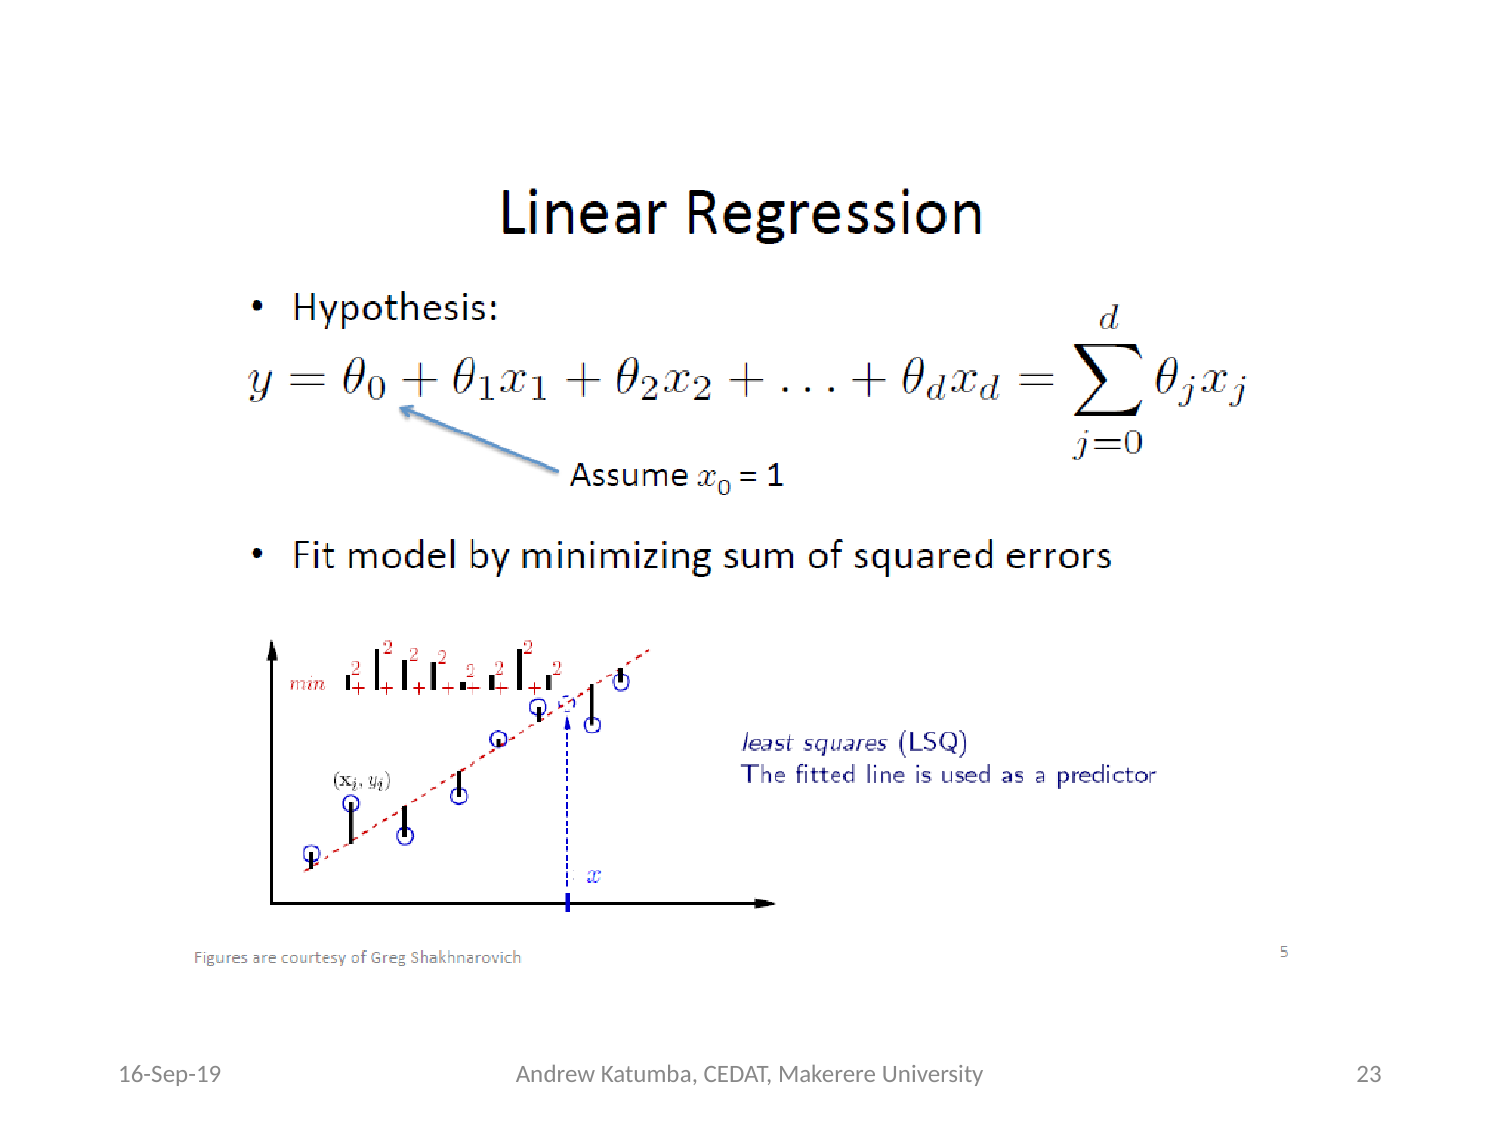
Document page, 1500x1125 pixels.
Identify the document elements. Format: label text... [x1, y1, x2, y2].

slide_number 16-Sep-19 [103, 1042, 441, 1103]
footer Andrew Katumba, CEDAT, Makerere University [496, 1042, 1004, 1103]
slide_number ‹#› [1059, 1042, 1397, 1103]
picture [182, 140, 1296, 968]
